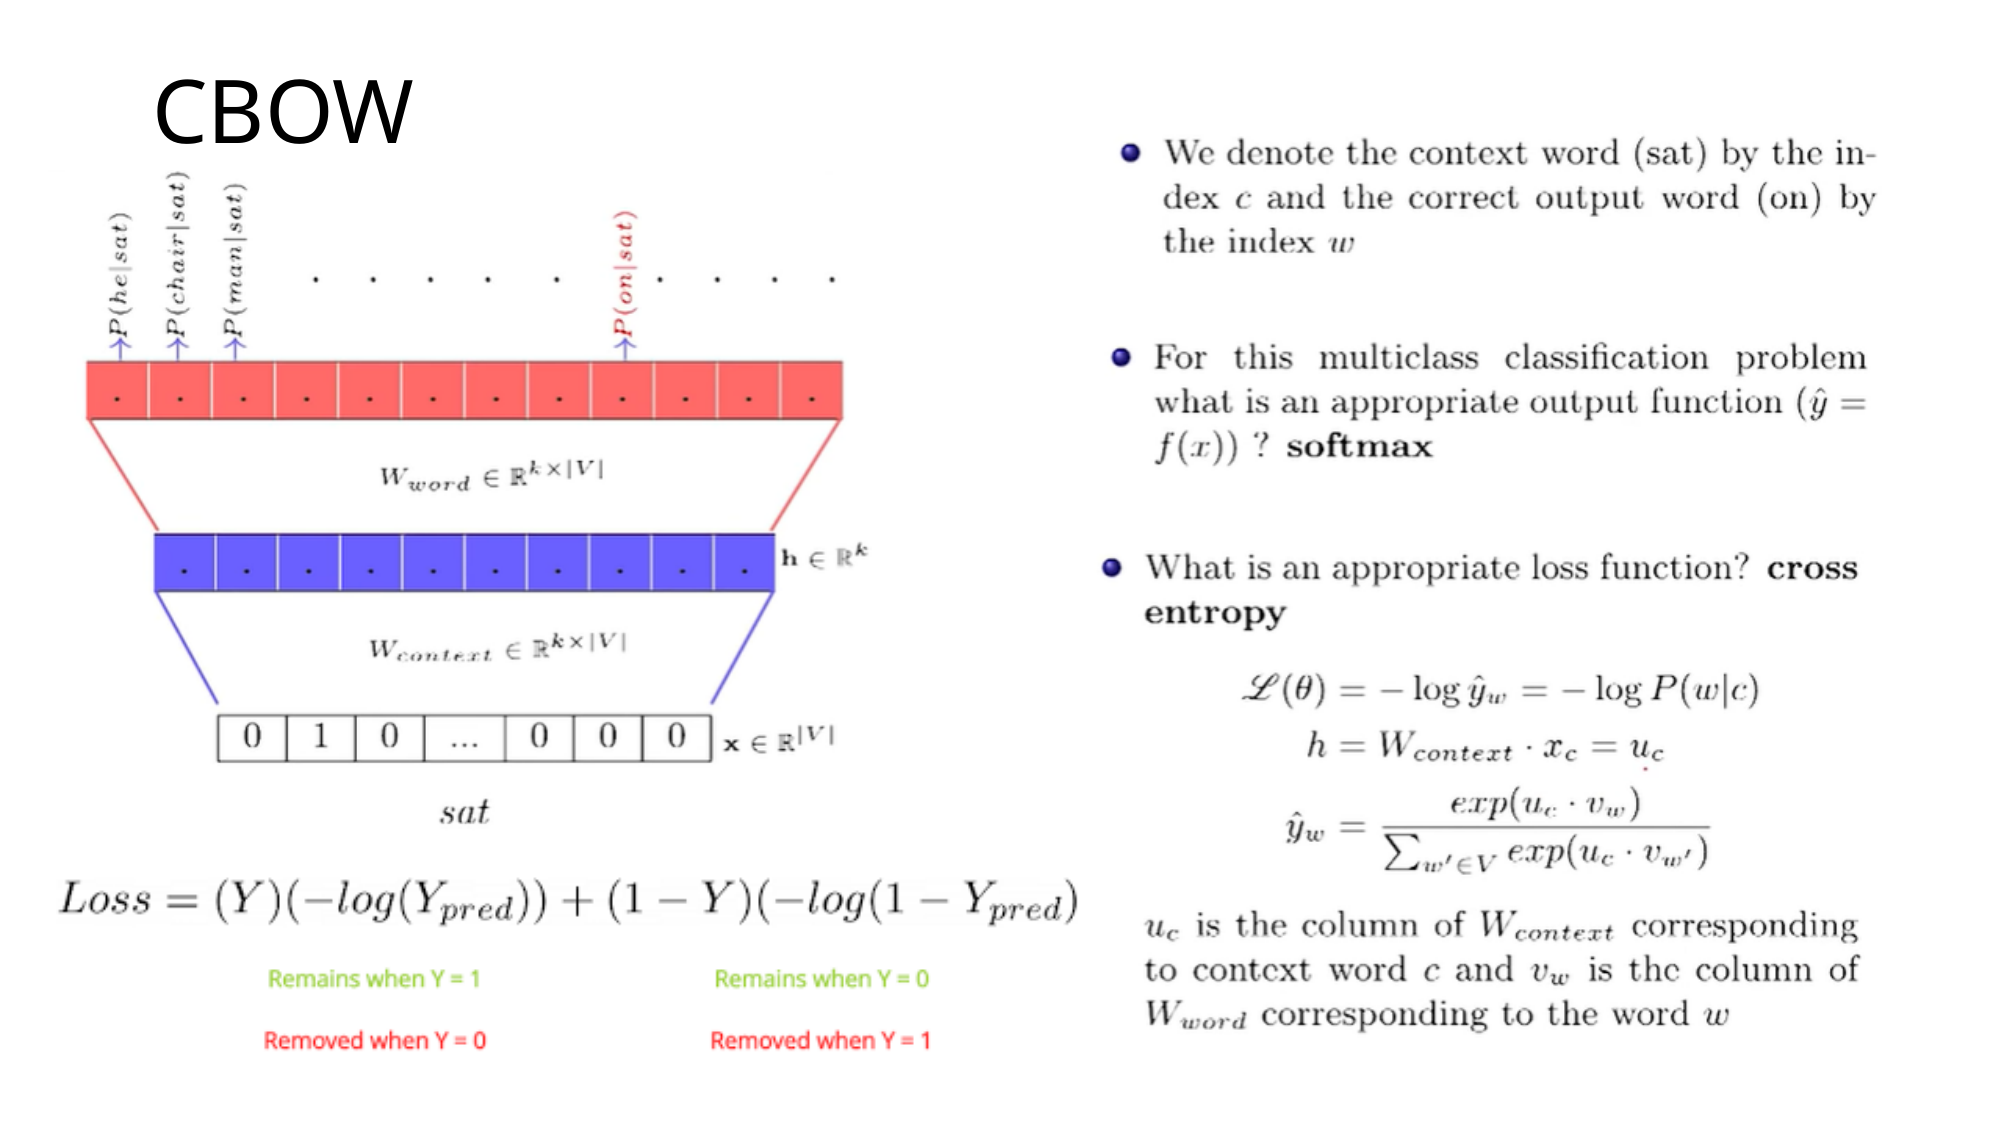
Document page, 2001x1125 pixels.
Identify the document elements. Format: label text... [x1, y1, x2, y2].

title CBOW [137, 59, 1863, 171]
picture [1089, 330, 1900, 478]
picture [1089, 115, 1914, 275]
picture [19, 170, 1890, 1077]
